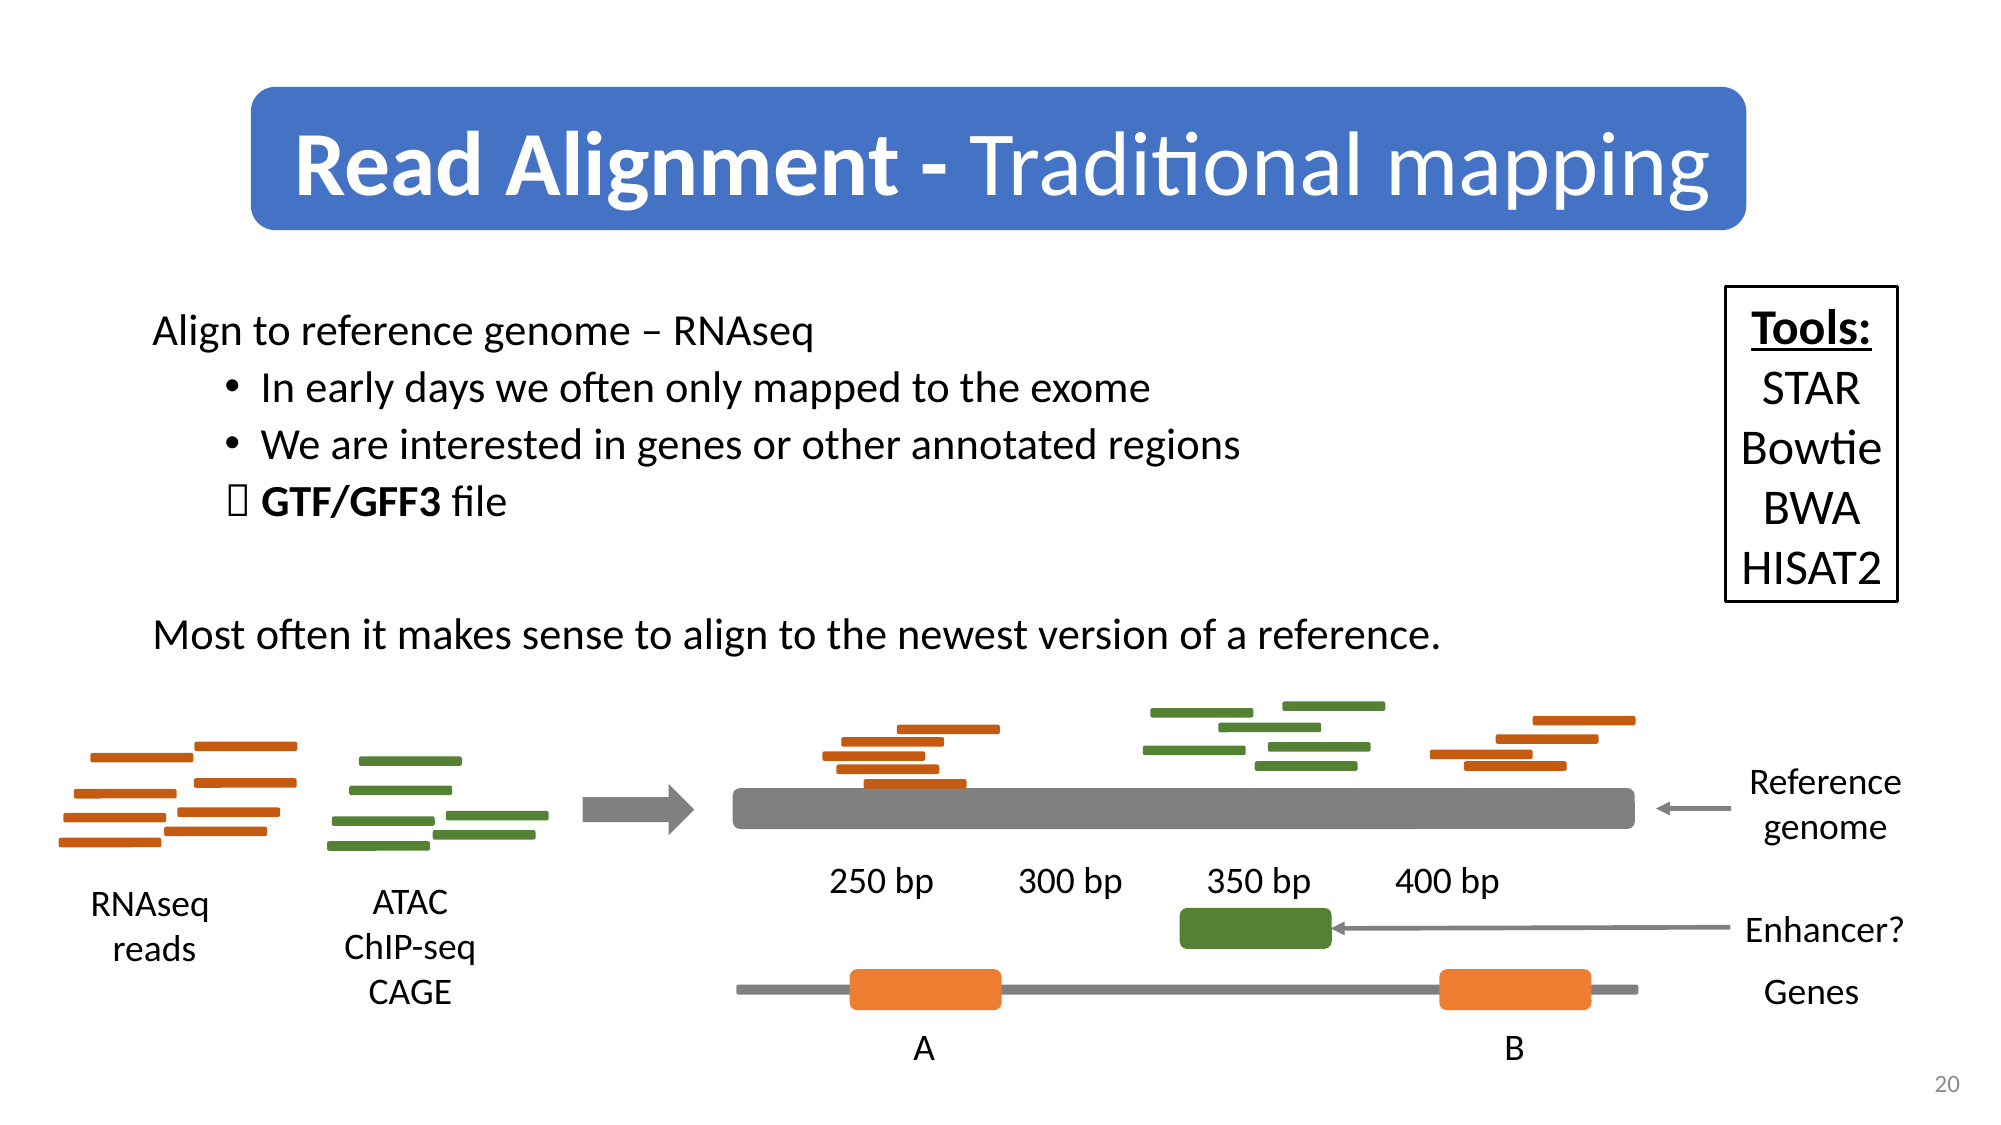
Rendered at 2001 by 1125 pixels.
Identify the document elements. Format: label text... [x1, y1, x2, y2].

slide_number 20 [1525, 1052, 1976, 1113]
text_box Tools: STAR Bowtie BWA HISAT2 [1725, 286, 1898, 602]
text_box Read Alignment - Traditional mapping [250, 86, 1747, 231]
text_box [583, 702, 1922, 1077]
list Align to reference genome – RNAseq In early days we often only mapped to the exome We are interested in genes or other annotated regions  GTF/GFF3 file Most often it makes sense to align to the newest version of a reference. [137, 299, 1634, 668]
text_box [59, 742, 548, 1022]
